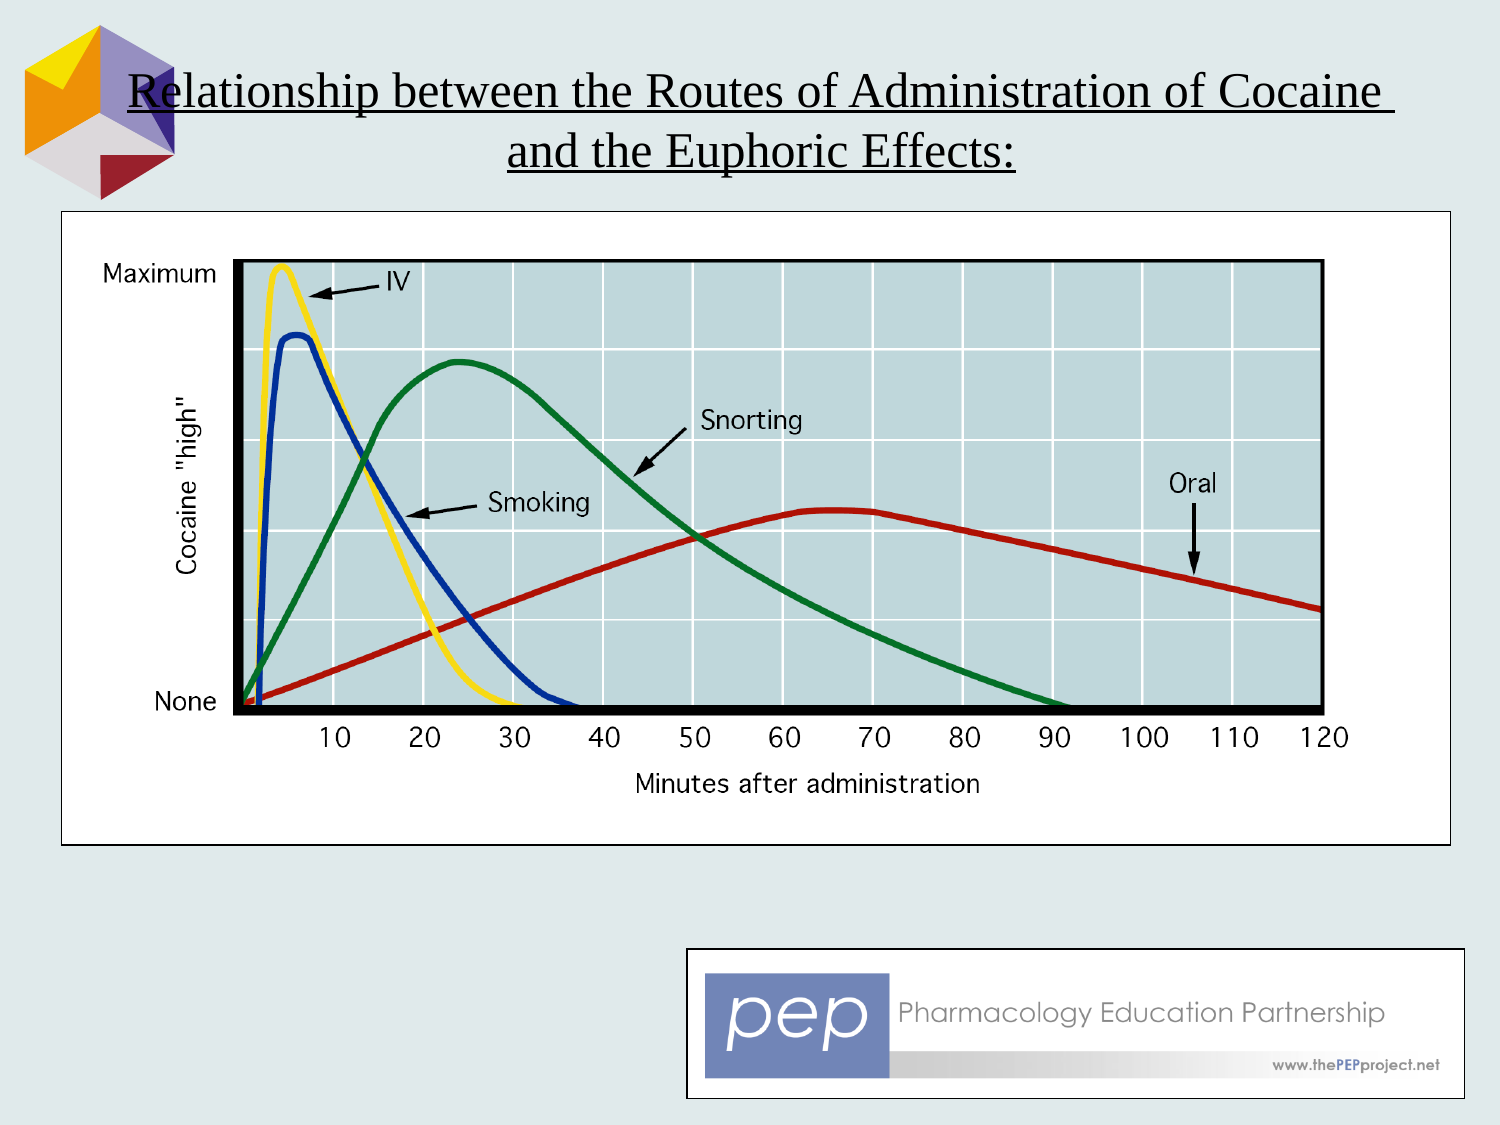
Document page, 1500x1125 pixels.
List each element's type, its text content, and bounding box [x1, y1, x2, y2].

picture [687, 949, 1465, 1098]
picture [62, 212, 1451, 845]
text_box Relationship between the Routes of Administration of Cocaine and the Euphoric Effects: [112, 49, 1411, 185]
